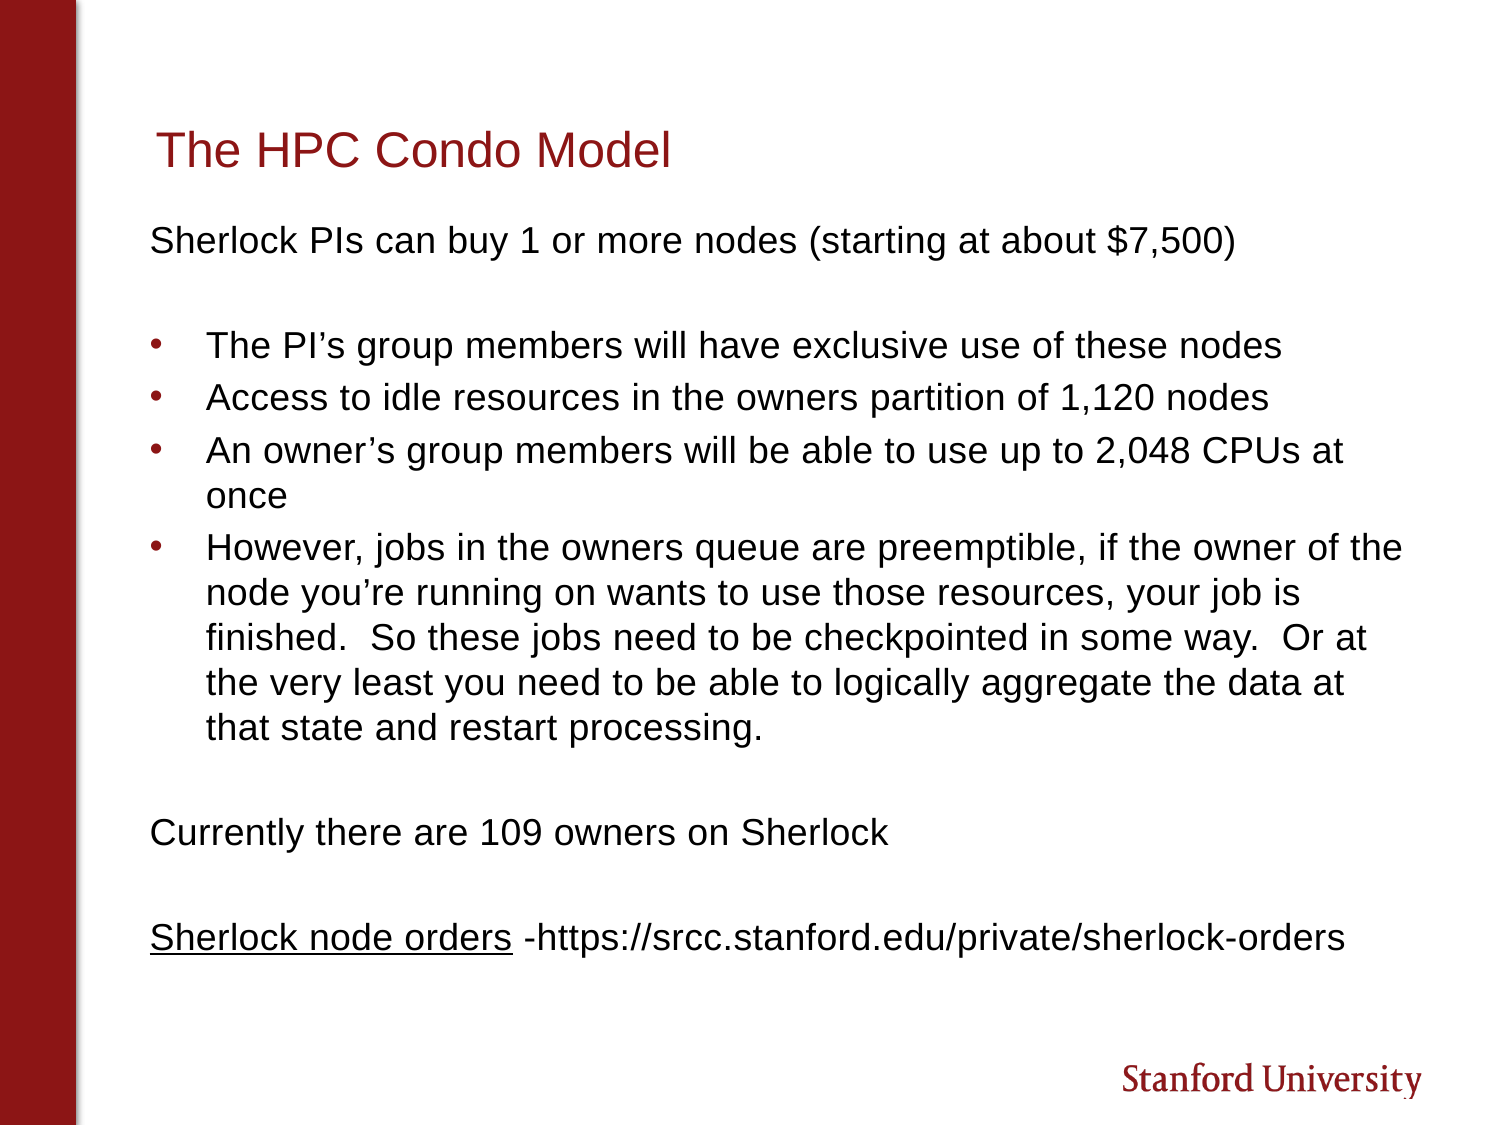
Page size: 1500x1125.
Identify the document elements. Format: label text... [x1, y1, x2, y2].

list Sherlock PIs can buy 1 or more nodes (starting at about $7,500) The PI’s group members will have exclusive use of these nodes Access to idle resources in the owners partition of 1,120 nodes An owner’s group members will be able to use up to 2,048 CPUs at once However, jobs in the owners queue are preemptible, if the owner of the node you’re running on wants to use those resources, your job is finished. So these jobs need to be checkpointed in some way. Or at the very least you need to be able to logically aggregate the data at that state and restart processing. Currently there are 109 owners on Sherlock Sherlock node orders -https://srcc.stanford.edu/private/sherlock-orders [149, 208, 1413, 1031]
title The HPC Condo Model [155, 78, 1420, 186]
